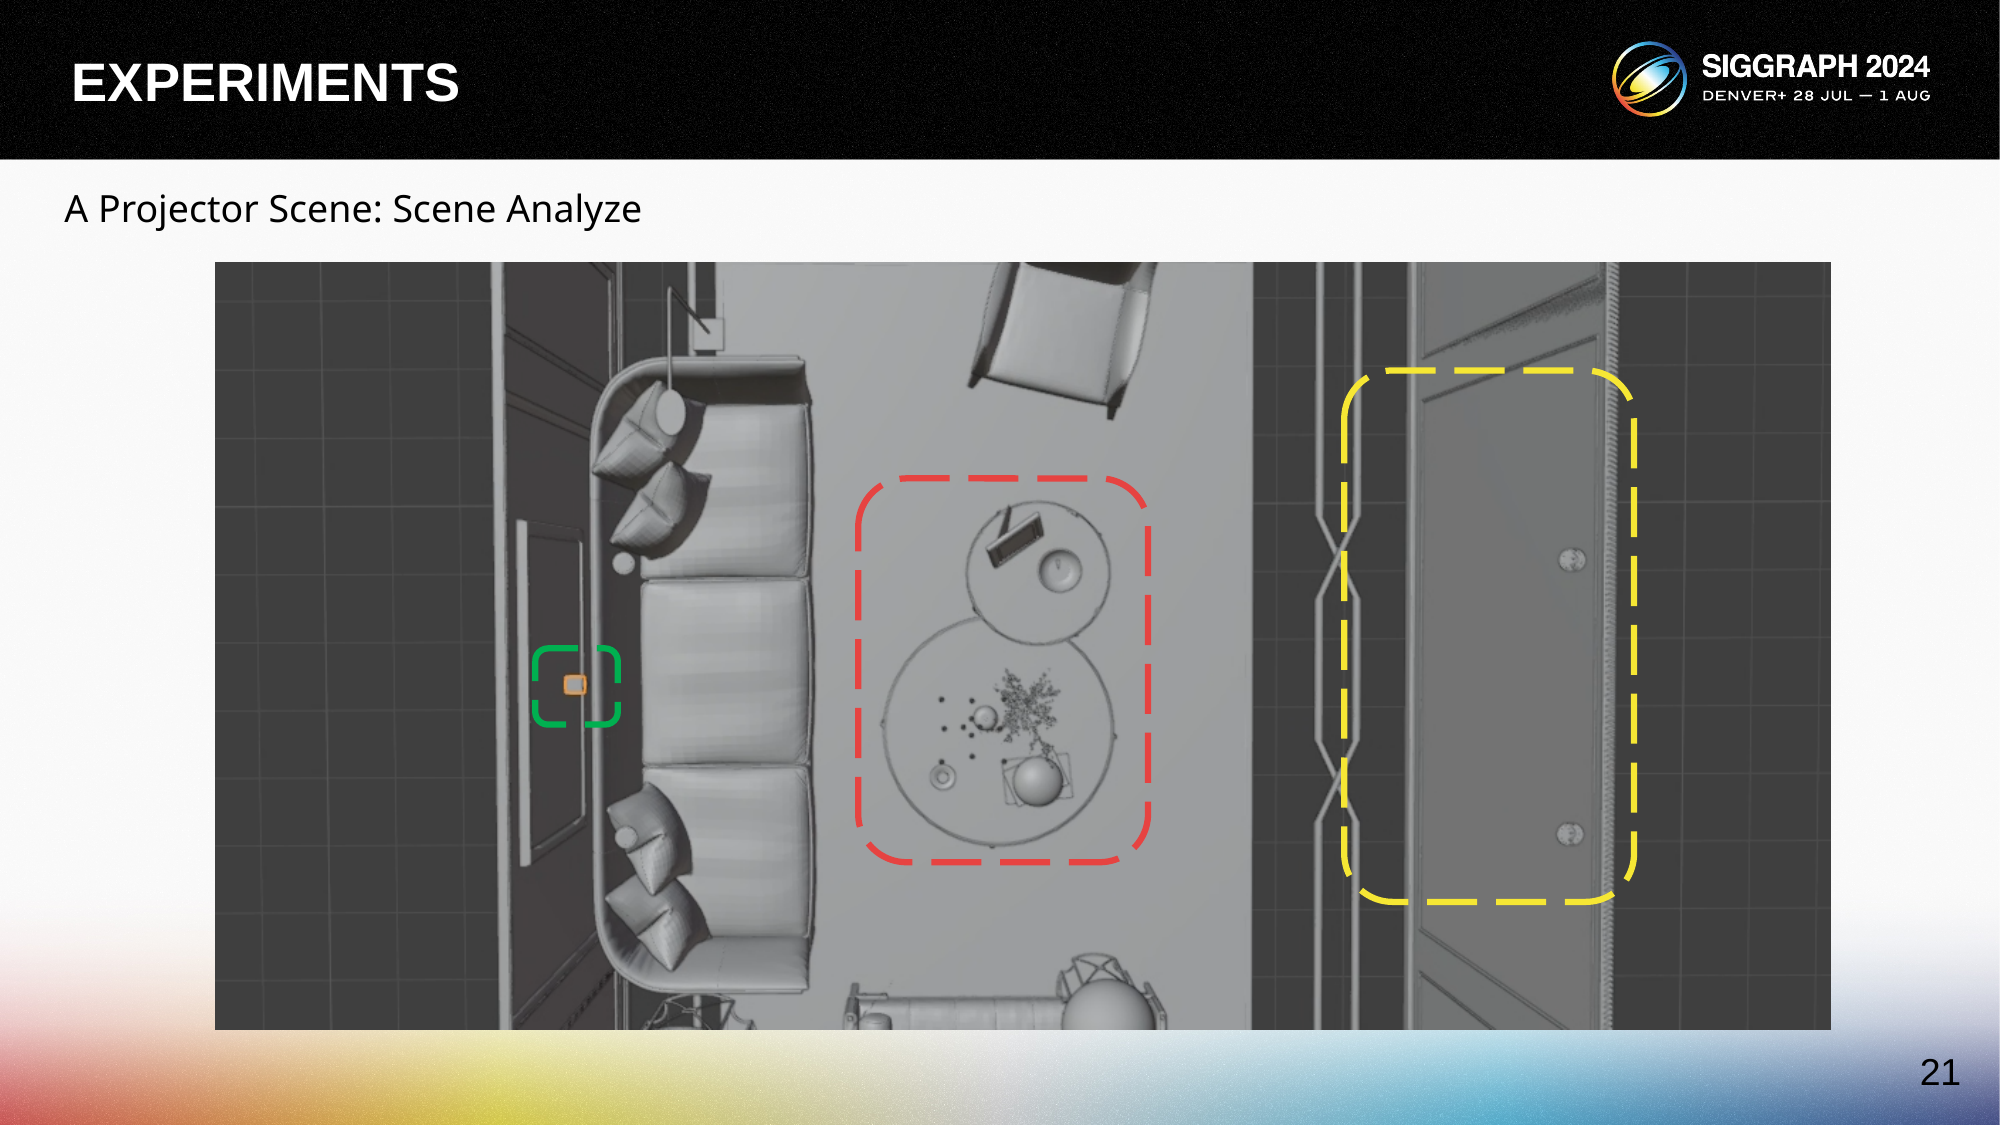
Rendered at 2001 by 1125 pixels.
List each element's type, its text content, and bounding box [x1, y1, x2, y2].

picture [0, 0, 2000, 1125]
text_box Experiments [71, 7, 492, 153]
text_box A Projector Scene: Scene Analyze [49, 177, 731, 237]
slide_number 21 [1905, 1040, 1979, 1101]
